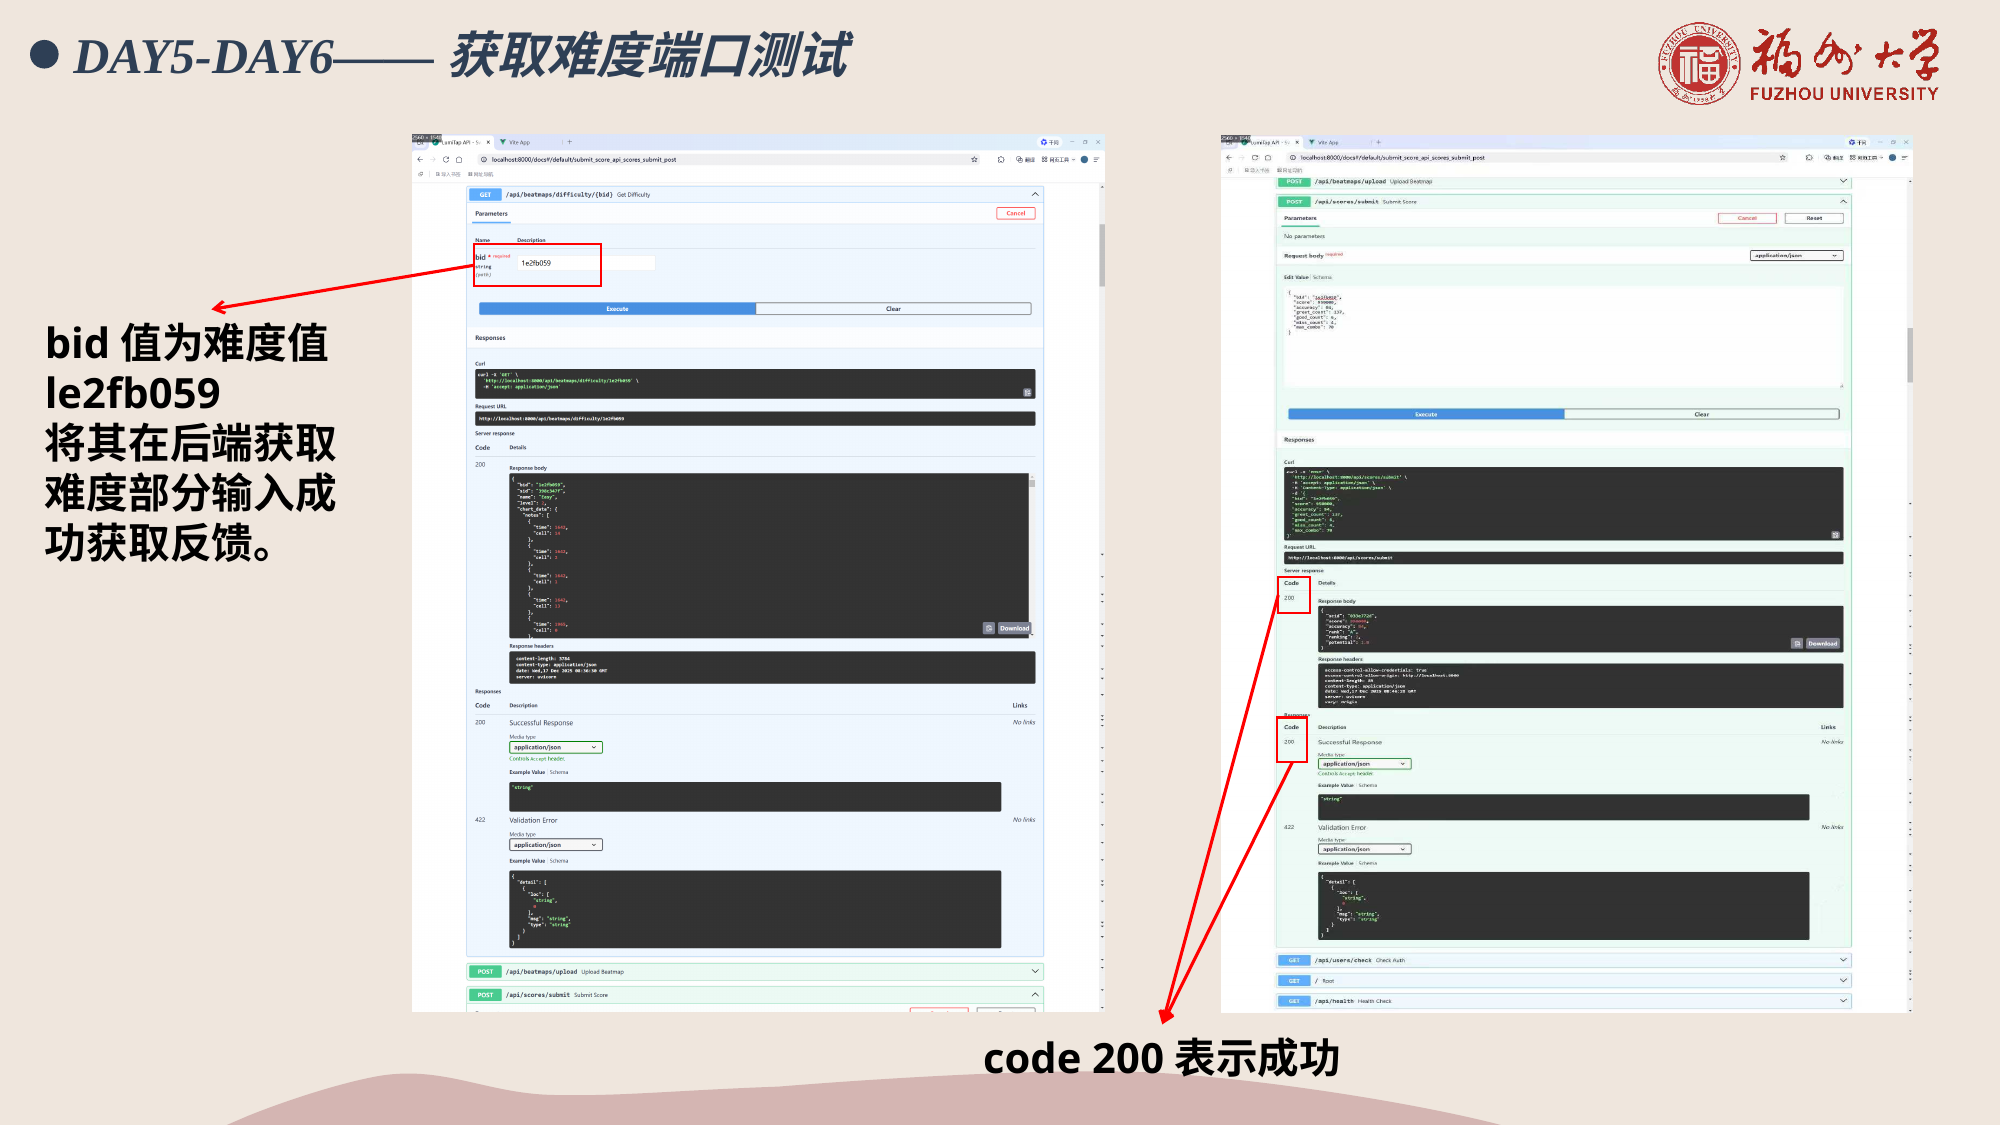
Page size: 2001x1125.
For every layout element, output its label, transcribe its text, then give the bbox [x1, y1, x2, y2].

picture [1652, 22, 1941, 105]
text_box [226, 1072, 1502, 1125]
text_box bid值为难度值 le2fb059 将其在后端获取难度部分输入成功获取反馈。 [29, 309, 211, 575]
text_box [1162, 135, 1913, 1025]
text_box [211, 134, 1105, 1012]
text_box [29, 16, 983, 92]
text_box code 200表示成功 [920, 1024, 1405, 1090]
